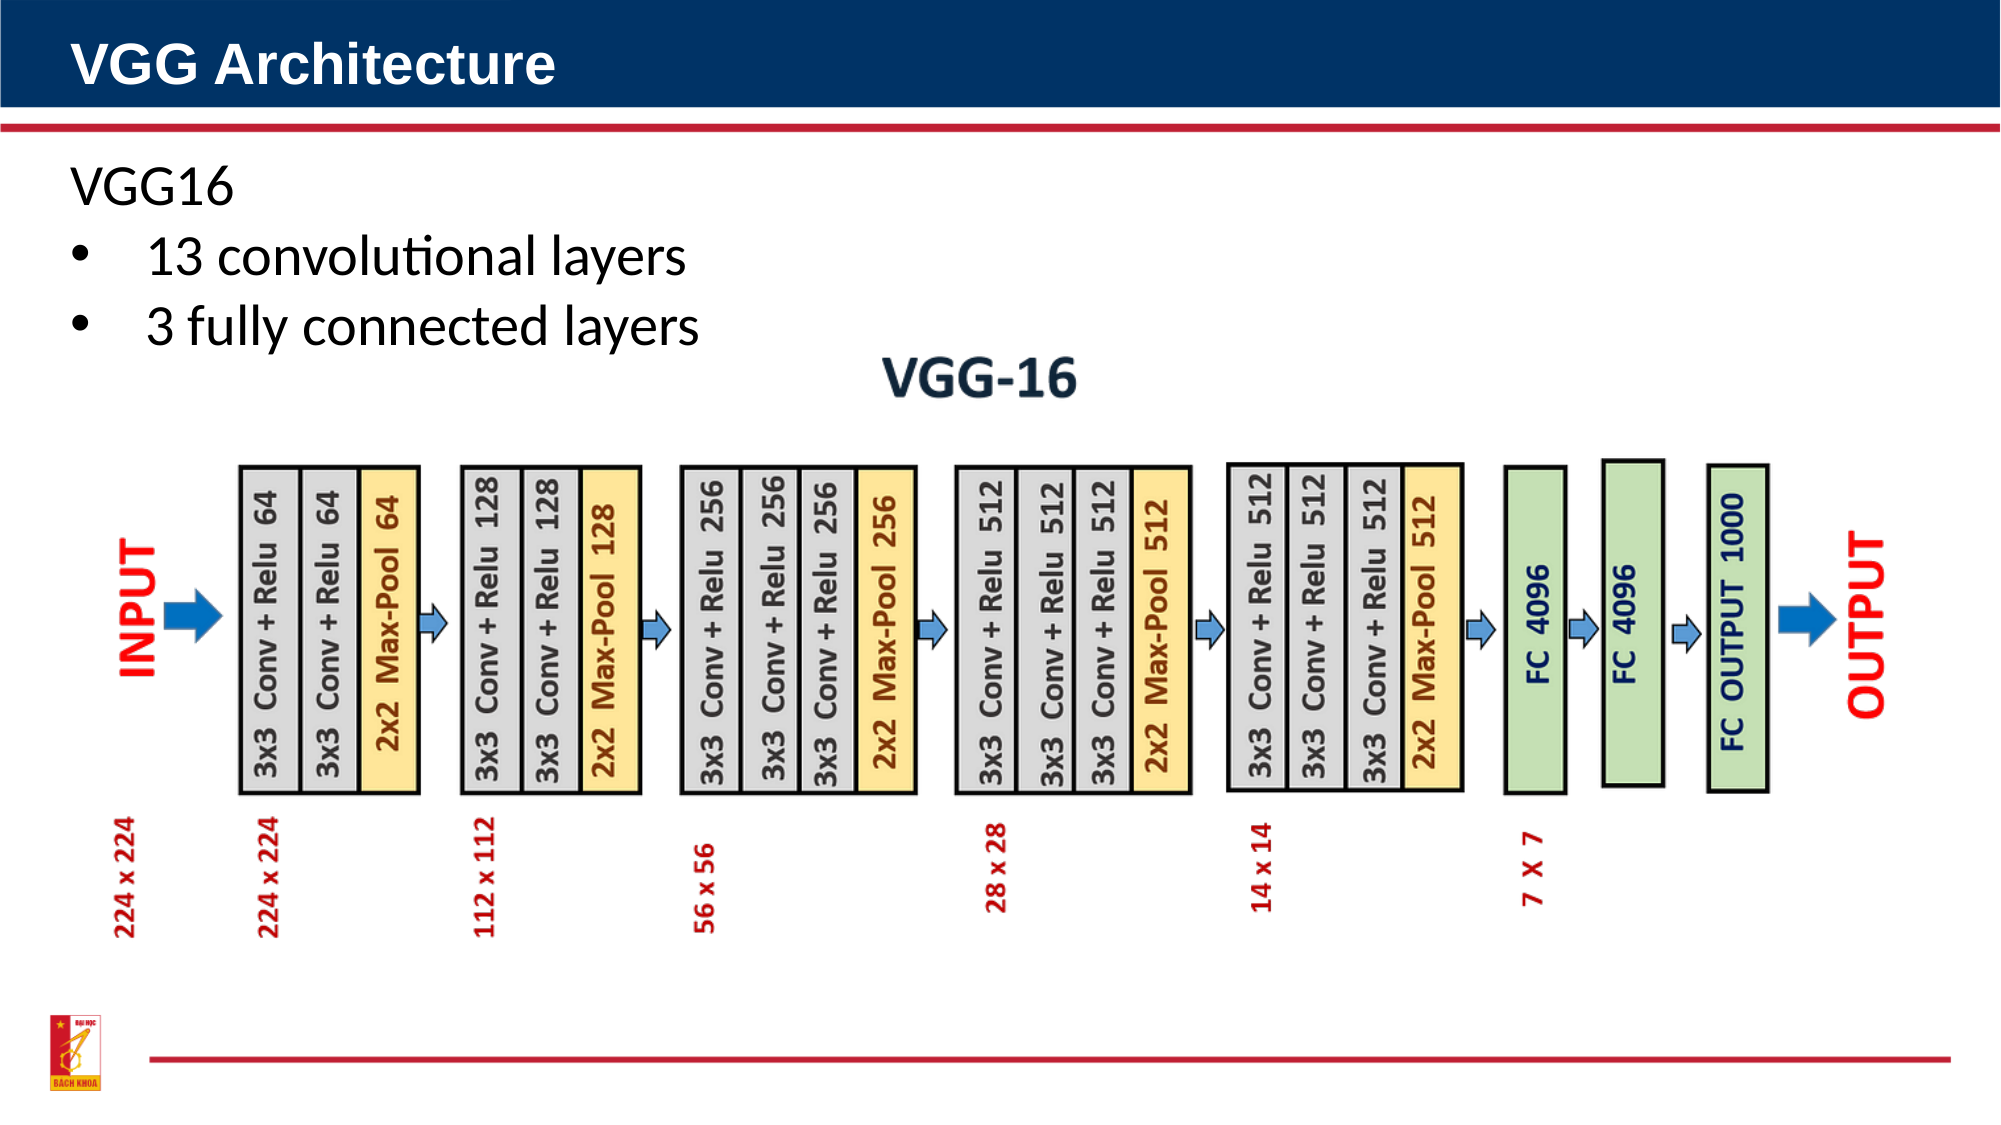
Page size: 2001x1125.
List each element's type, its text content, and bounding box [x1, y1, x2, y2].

text_box VGG16 13 convolutional layers 3 fully connected layers [55, 140, 1945, 951]
picture [0, 0, 2001, 1125]
text_box VGG Architecture [55, 18, 1945, 90]
